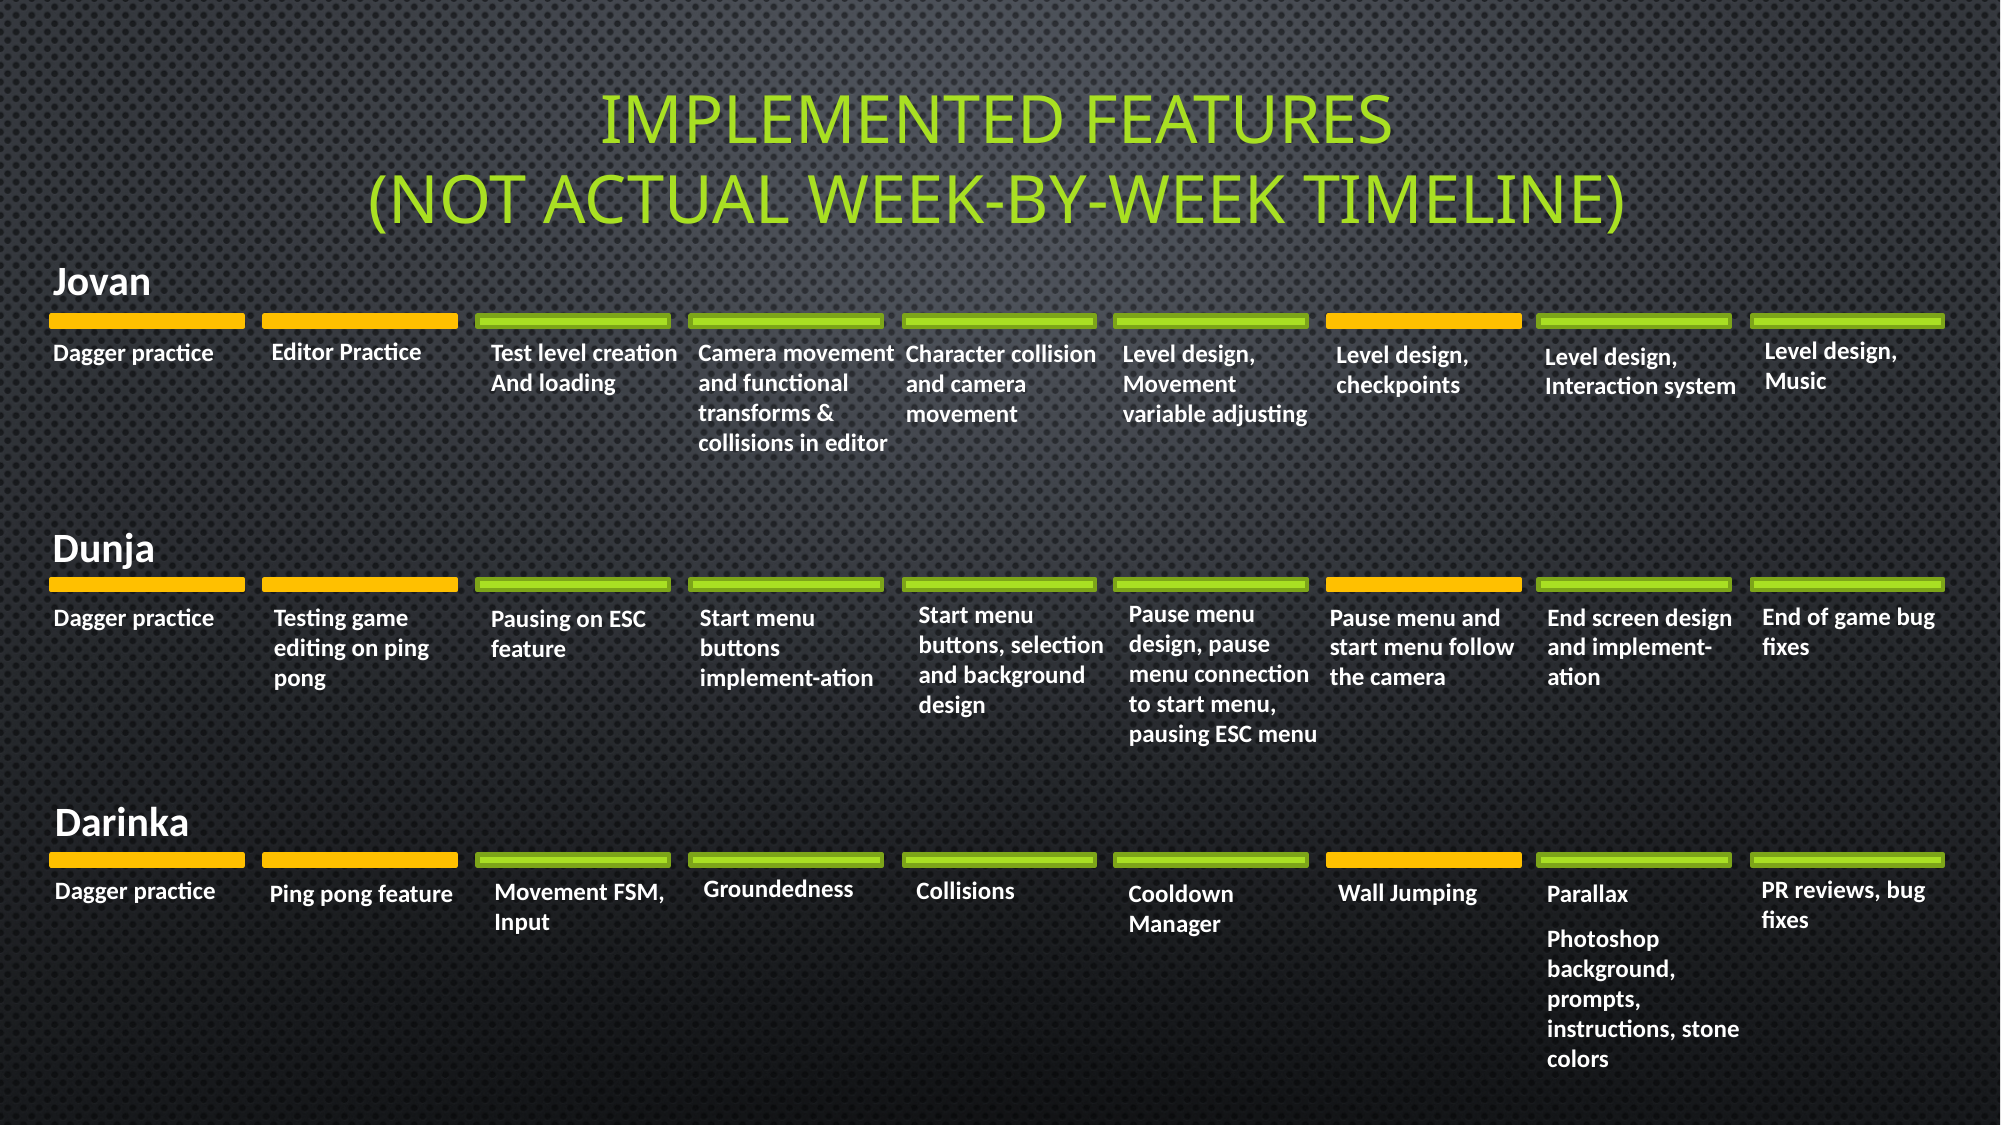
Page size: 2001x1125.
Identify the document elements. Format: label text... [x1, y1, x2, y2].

text_box [1113, 313, 1309, 329]
text_box End screen design and implement-ation [1532, 593, 1761, 699]
text_box [902, 313, 1097, 329]
text_box [1113, 852, 1309, 868]
text_box Wall Jumping [1323, 868, 1552, 914]
text_box Pause menu design, pause menu connection to start menu, pausing ESC menu [1114, 590, 1335, 755]
text_box Start menu buttons implement-ation [685, 593, 903, 699]
text_box Dunja [38, 513, 257, 578]
text_box [1750, 852, 1945, 866]
text_box [688, 852, 884, 865]
text_box Camera movement and functional transforms & collisions in editor [683, 329, 912, 464]
text_box [688, 577, 884, 592]
text_box [475, 852, 671, 868]
picture [0, 0, 2001, 1125]
text_box [49, 853, 245, 867]
text_box [1750, 313, 1945, 327]
text_box Test level creation And loading [476, 328, 695, 404]
text_box [49, 578, 245, 592]
text_box Character collision and camera movement [891, 329, 1120, 435]
text_box [902, 577, 1097, 592]
text_box Movement FSM, Input [479, 867, 698, 943]
text_box [1536, 852, 1732, 868]
text_box [262, 577, 458, 592]
text_box [1536, 577, 1732, 592]
text_box Level design, Interaction system [1530, 332, 1761, 408]
text_box Start menu buttons, selection and background design [903, 591, 1114, 726]
text_box PR reviews, bug fixes [1746, 866, 1976, 941]
text_box [1326, 577, 1522, 592]
text_box [1113, 577, 1309, 591]
text_box Cooldown Manager [1113, 870, 1332, 945]
text_box Implemented features (not actual week-by-week timeline) [184, 1, 1810, 313]
text_box Level design, Movement variable adjusting [1108, 330, 1337, 465]
text_box Editor Practice [256, 328, 476, 373]
text_box [688, 313, 884, 329]
text_box [902, 852, 1097, 867]
text_box [262, 313, 458, 328]
text_box [262, 852, 458, 868]
text_box Parallax [1532, 869, 1761, 915]
text_box [1326, 852, 1522, 868]
text_box Collisions [901, 867, 1120, 912]
text_box Testing game editing on ping pong [259, 593, 478, 699]
text_box Dagger practice [40, 867, 259, 912]
text_box [475, 313, 671, 328]
text_box Dagger practice [39, 594, 258, 639]
text_box Level design, checkpoints [1321, 331, 1540, 407]
text_box Ping pong feature [254, 870, 474, 915]
text_box Groundedness [688, 865, 908, 911]
text_box End of game bug fixes [1747, 593, 1976, 669]
text_box [1326, 313, 1522, 329]
text_box Level design, Music [1749, 327, 1979, 432]
text_box Jovan [38, 246, 257, 312]
text_box Photoshop background, prompts, instructions, stone colors [1532, 915, 1761, 1080]
text_box [1536, 313, 1732, 329]
text_box [1750, 577, 1945, 592]
text_box Dagger practice [38, 328, 257, 374]
text_box [475, 577, 671, 592]
text_box Darinka [40, 787, 259, 853]
text_box Pause menu and start menu follow the camera [1315, 593, 1532, 699]
text_box [49, 313, 245, 328]
text_box Pausing on ESC feature [476, 594, 685, 670]
